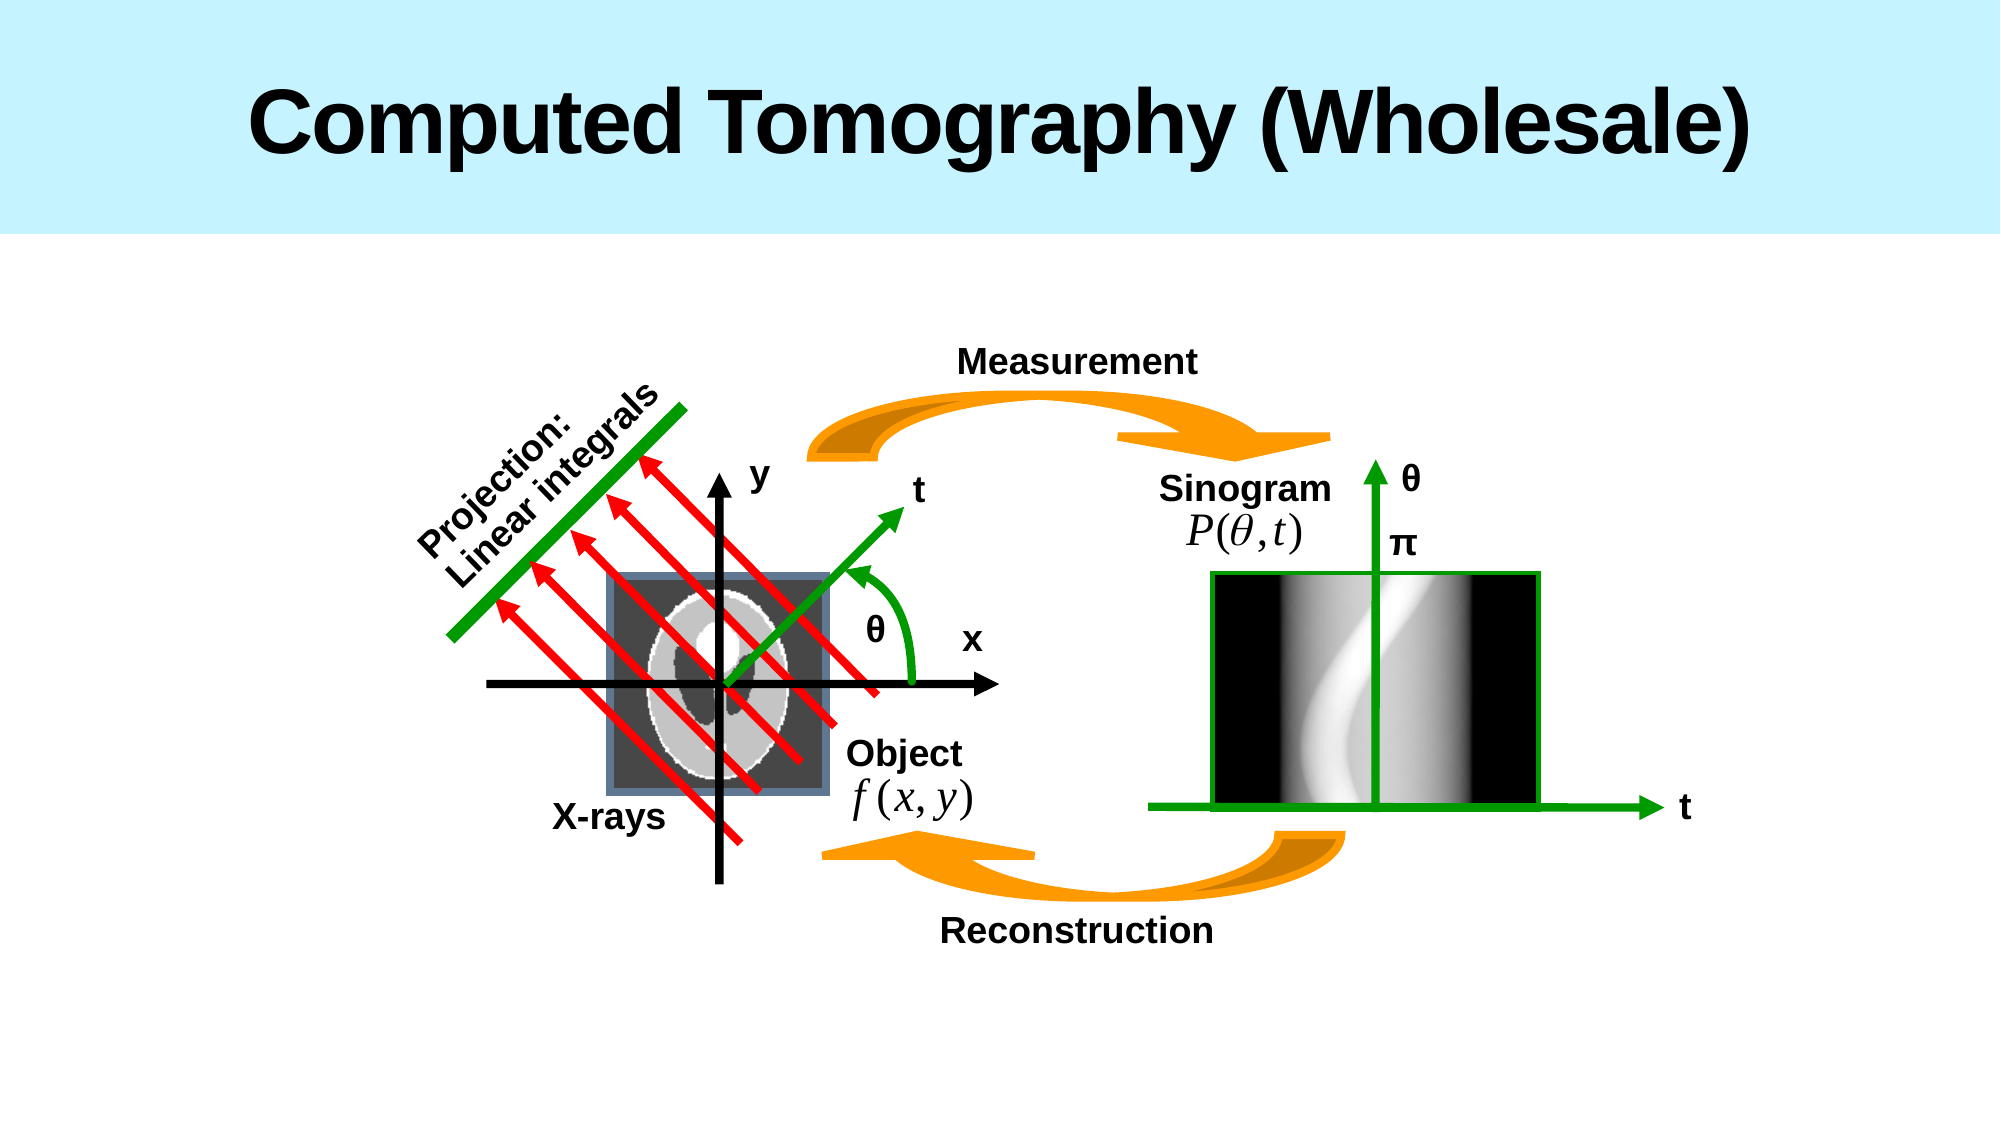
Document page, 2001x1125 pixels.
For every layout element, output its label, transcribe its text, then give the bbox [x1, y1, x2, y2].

text_box y [734, 446, 786, 502]
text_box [1177, 502, 1312, 566]
text_box [605, 493, 683, 572]
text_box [836, 768, 982, 832]
text_box [570, 529, 613, 572]
text_box X-rays [537, 789, 682, 845]
text_box Projection: Linear integrals [400, 334, 678, 607]
text_box [713, 472, 726, 572]
text_box [636, 452, 719, 537]
text_box [830, 506, 905, 581]
text_box θ [1386, 451, 1437, 507]
text_box [822, 834, 1342, 898]
text_box t [898, 462, 941, 519]
text_box Measurement [946, 338, 1209, 387]
text_box θ [850, 602, 901, 659]
text_box [1546, 801, 1664, 814]
text_box [529, 560, 605, 637]
text_box [494, 597, 581, 683]
text_box Object [830, 727, 978, 760]
text_box Sinogram [1148, 465, 1343, 514]
text_box [844, 565, 912, 682]
text_box x [947, 611, 998, 667]
text_box [1369, 459, 1382, 516]
text_box π [1374, 516, 1433, 566]
text_box t [1664, 780, 1707, 836]
text_box [830, 677, 1000, 691]
text_box [811, 394, 1330, 458]
text_box Reconstruction [929, 907, 1226, 956]
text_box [613, 580, 822, 789]
title Computed Tomography (Wholesale) [0, 0, 2000, 234]
picture [1214, 574, 1537, 809]
